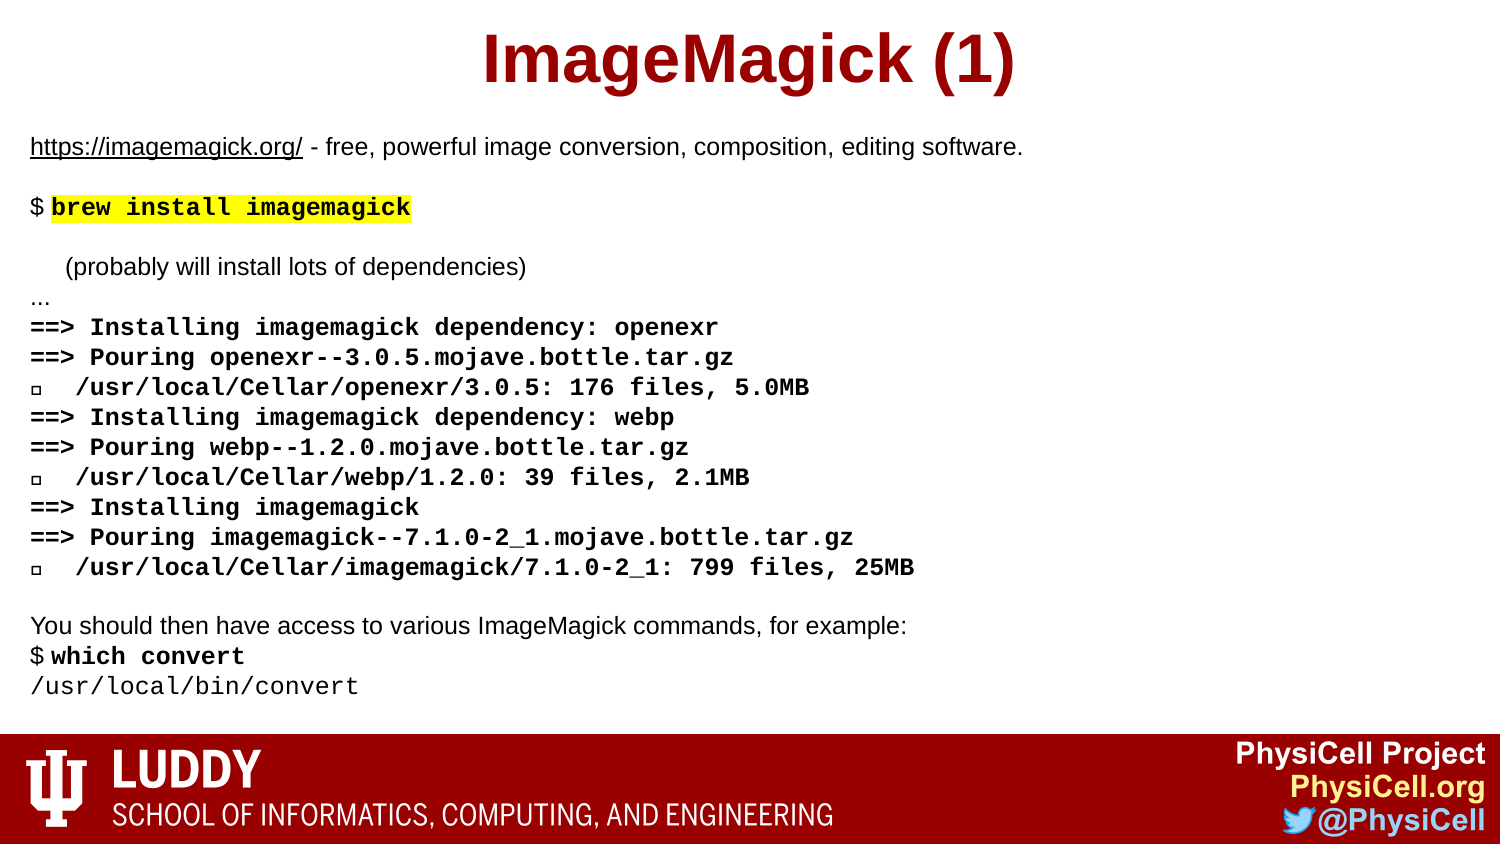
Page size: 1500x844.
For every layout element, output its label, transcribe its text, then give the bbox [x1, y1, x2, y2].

list https://imagemagick.org/ - free, powerful image conversion, composition, editing software. $ brew install imagemagick (probably will install lots of dependencies) ... ==> Installing imagemagick dependency: openexr ==> Pouring openexr--3.0.5.mojave.bottle.tar.gz 🍺 /usr/local/Cellar/openexr/3.0.5: 176 files, 5.0MB ==> Installing imagemagick dependency: webp ==> Pouring webp--1.2.0.mojave.bottle.tar.gz 🍺 /usr/local/Cellar/webp/1.2.0: 39 files, 2.1MB ==> Installing imagemagick ==> Pouring imagemagick--7.1.0-2_1.mojave.bottle.tar.gz 🍺 /usr/local/Cellar/imagemagick/7.1.0-2_1: 799 files, 25MB You should then have access to various ImageMagick commands, for example: $ which convert /usr/local/bin/convert [0, 123, 1500, 739]
picture [0, 739, 1500, 844]
title ImageMagick (1) [0, 0, 1500, 121]
